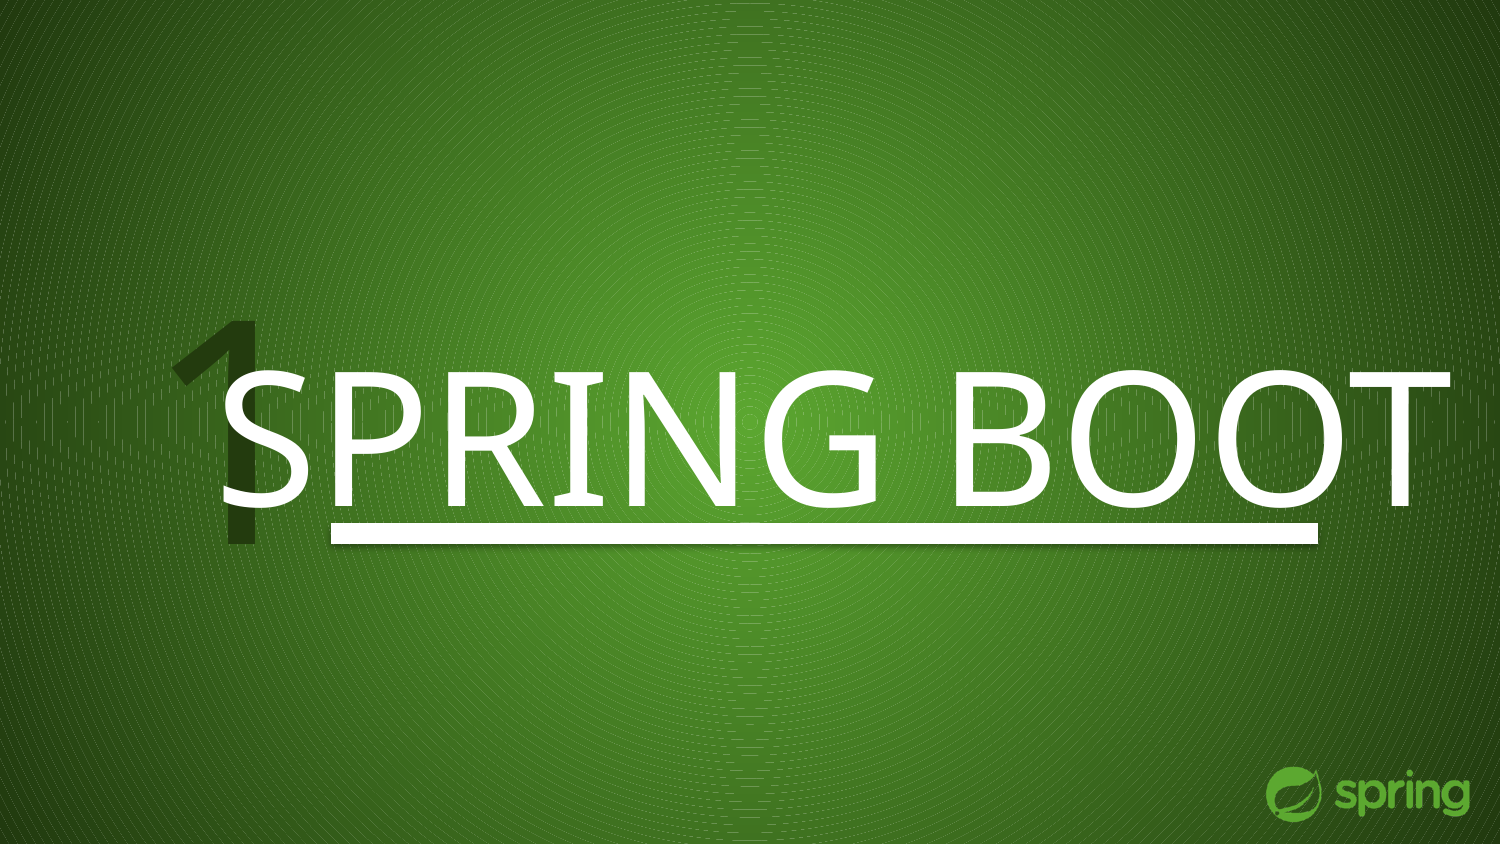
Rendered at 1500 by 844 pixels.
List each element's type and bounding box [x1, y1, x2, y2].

picture [1264, 765, 1470, 823]
text_box [142, 224, 1358, 619]
